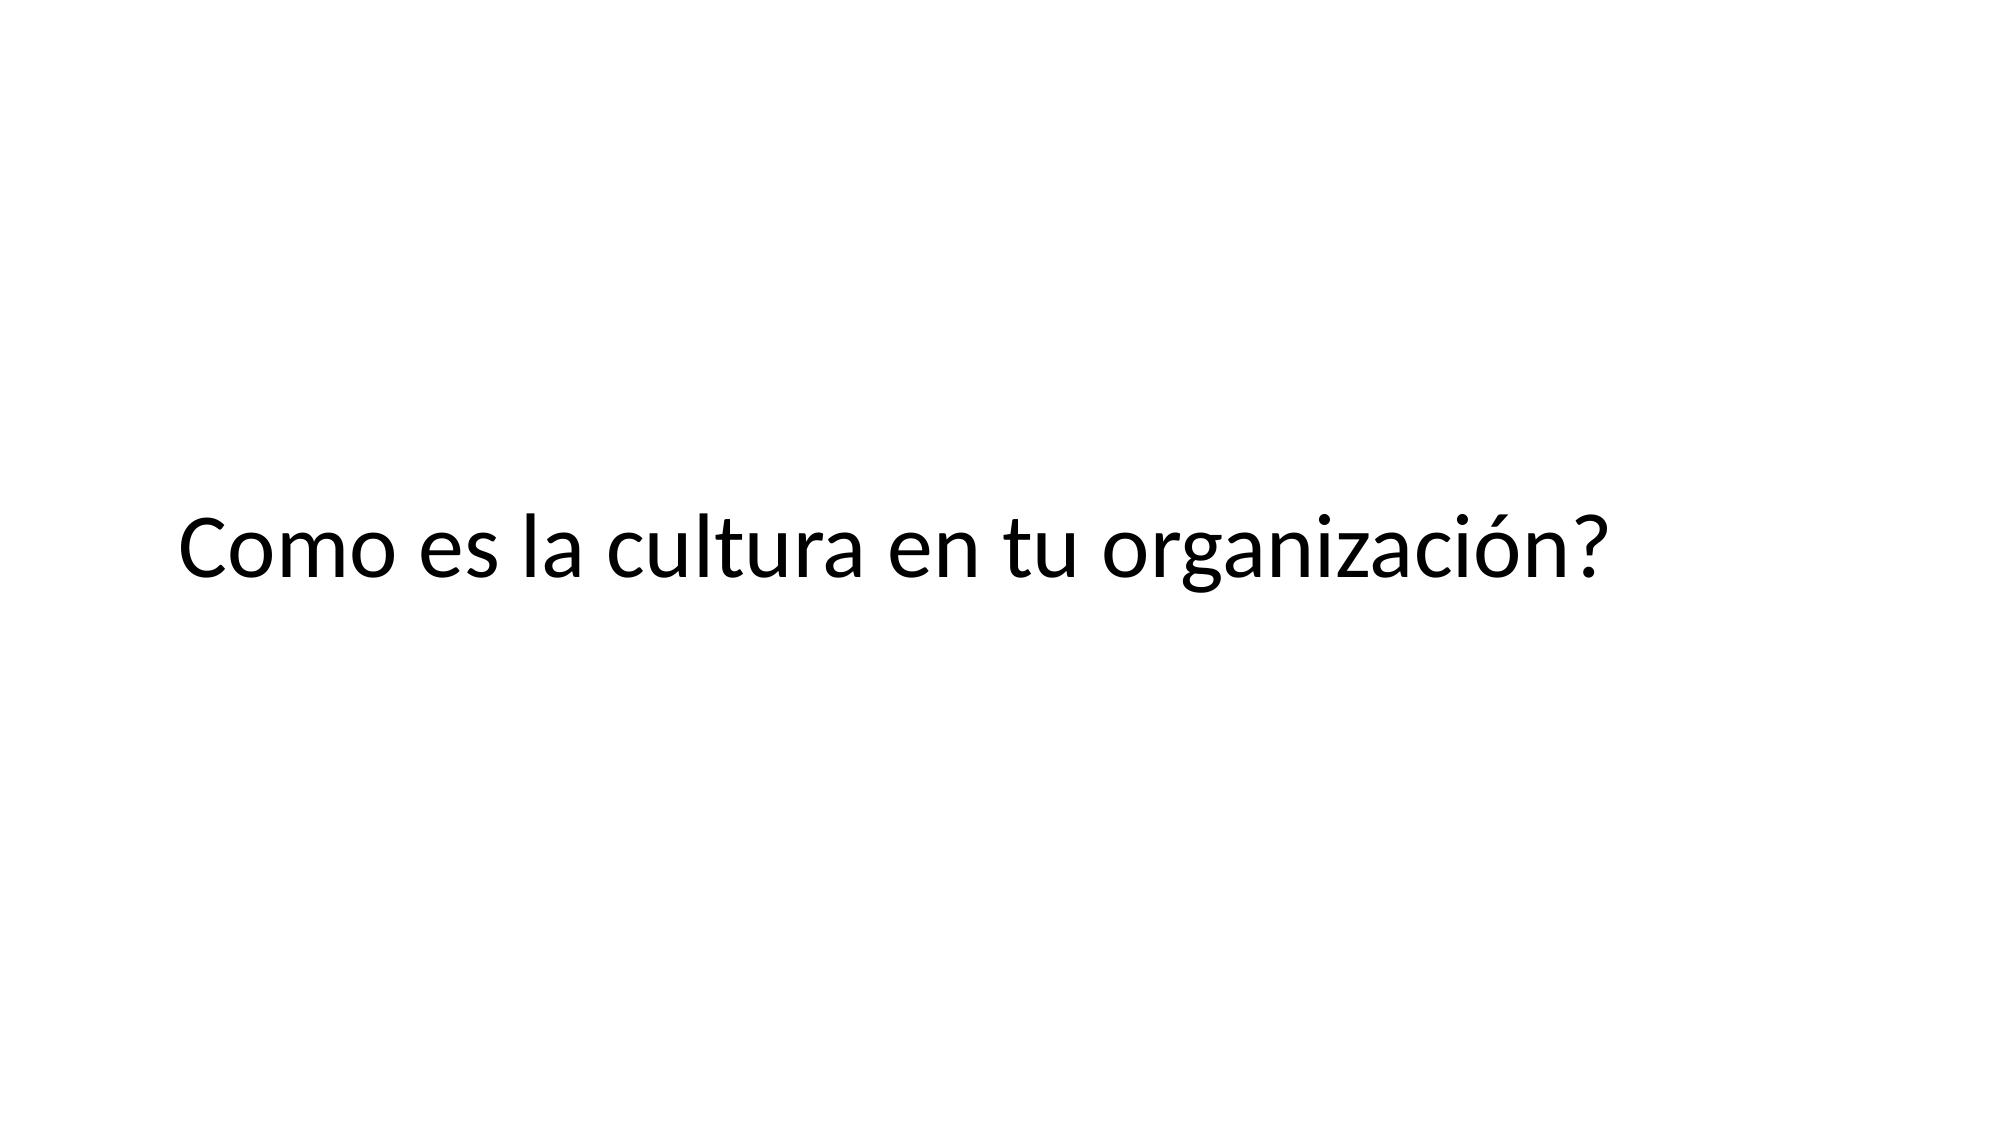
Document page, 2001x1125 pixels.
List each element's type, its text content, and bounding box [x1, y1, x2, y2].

title Como es la cultura en tu organización? [164, 438, 1889, 657]
